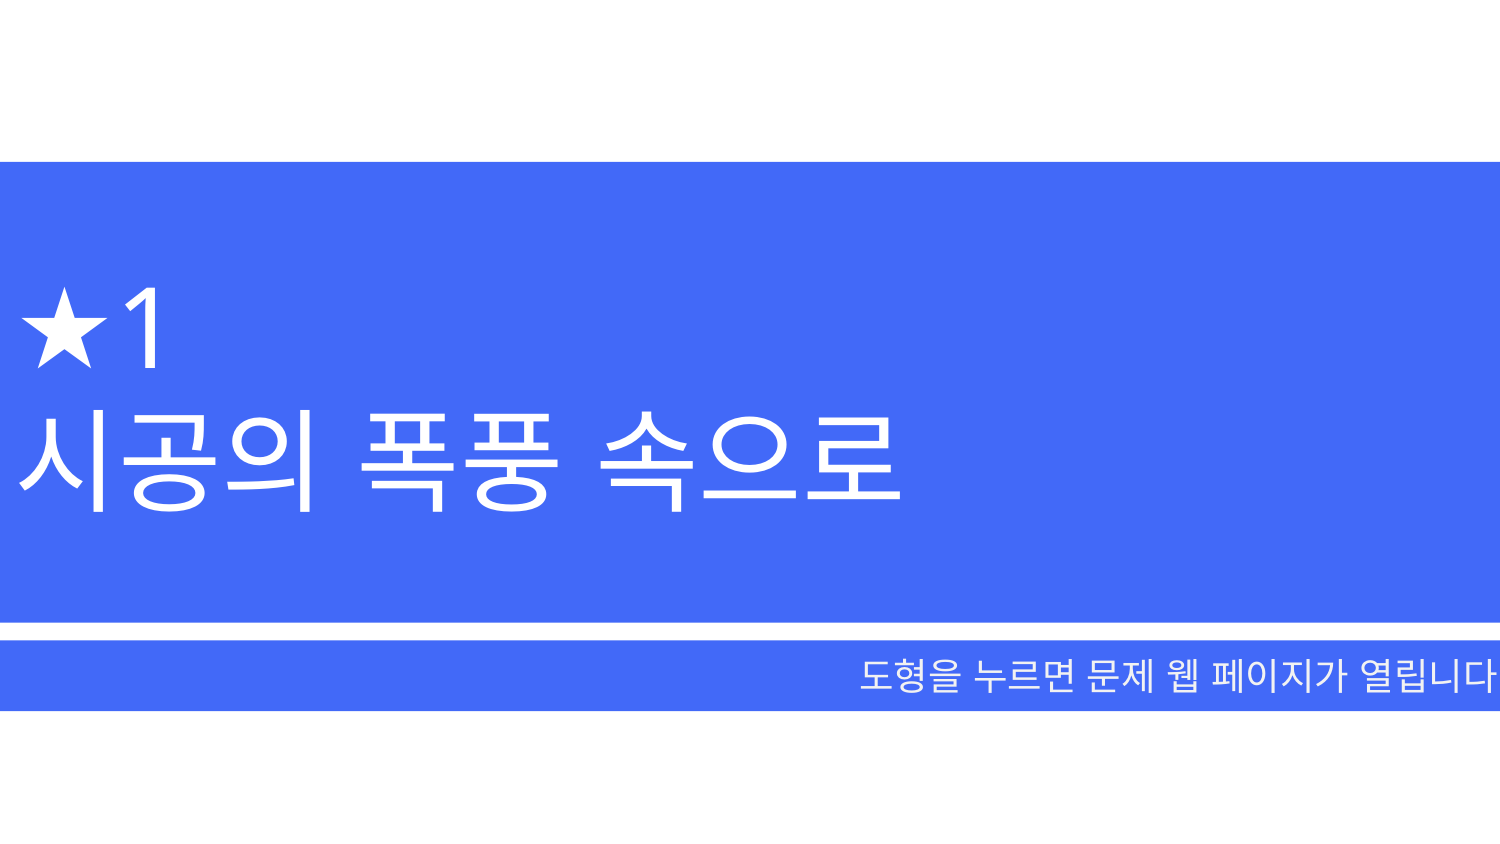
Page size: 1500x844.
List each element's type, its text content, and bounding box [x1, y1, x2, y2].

text_box 도형을 누르면 문제 웹 페이지가 열립니다 [0, 638, 1500, 713]
text_box ★1 시공의 폭풍 속으로 [0, 248, 1016, 534]
text_box [0, 160, 1500, 625]
